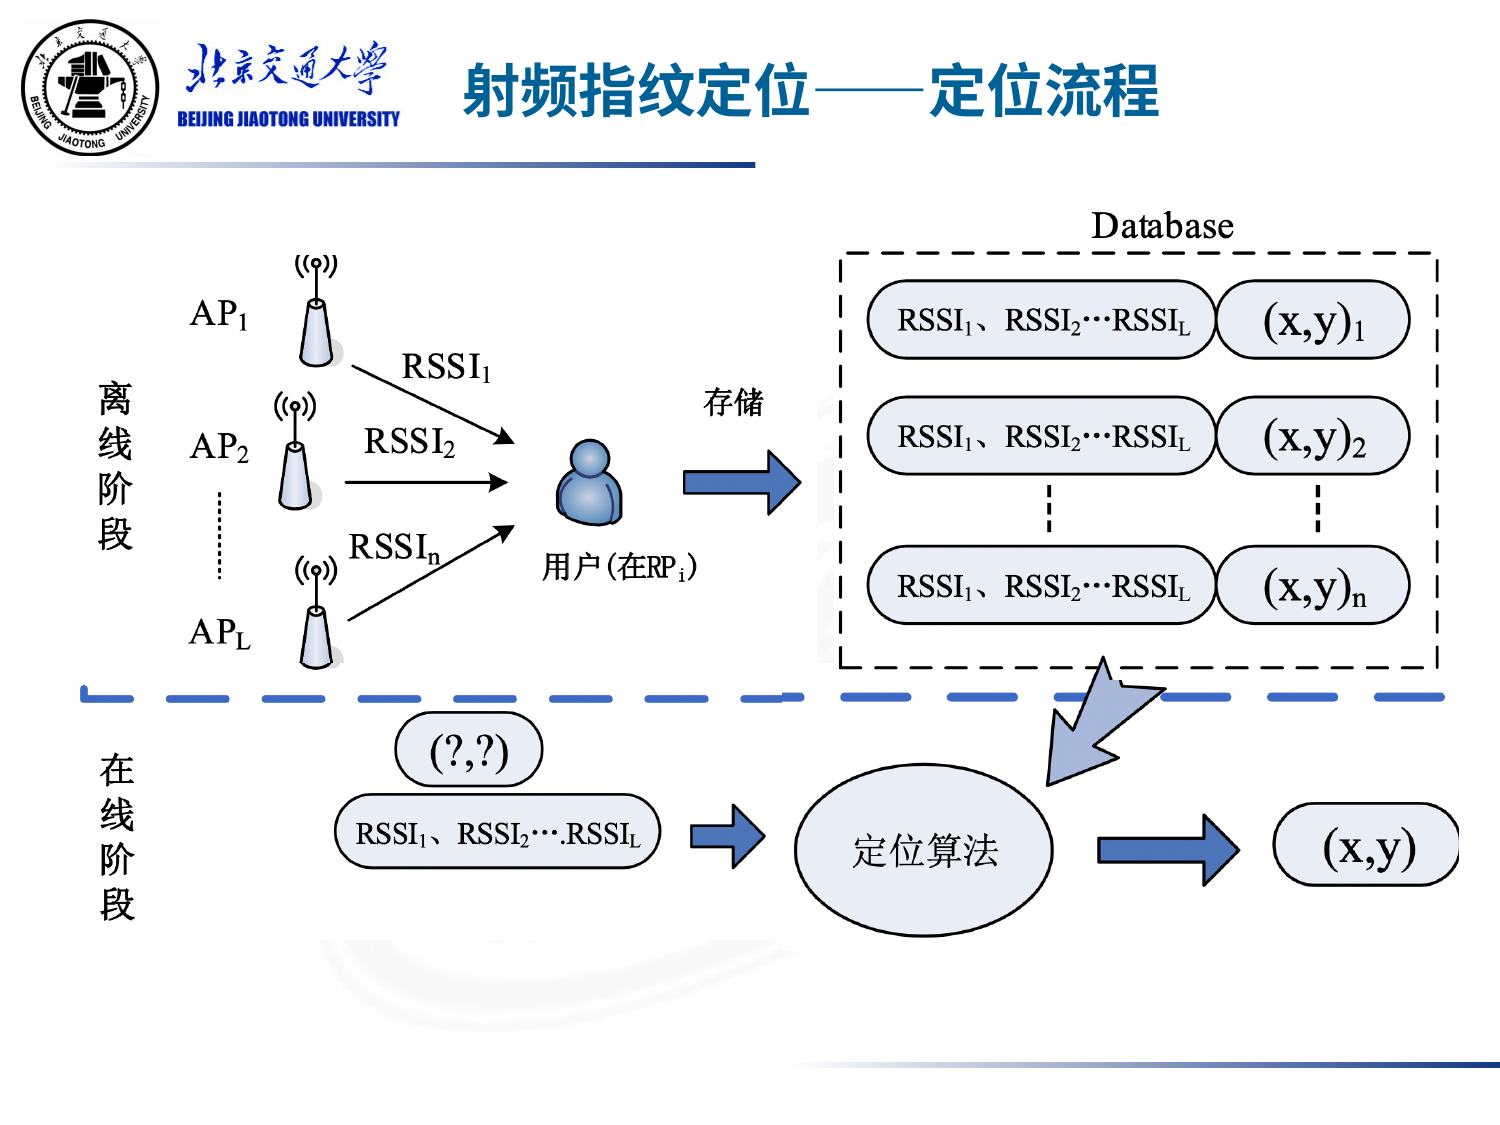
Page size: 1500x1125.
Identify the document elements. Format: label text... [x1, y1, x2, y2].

text_box 射频指纹定位——定位流程 [373, 45, 1250, 140]
picture [0, 0, 1500, 1125]
